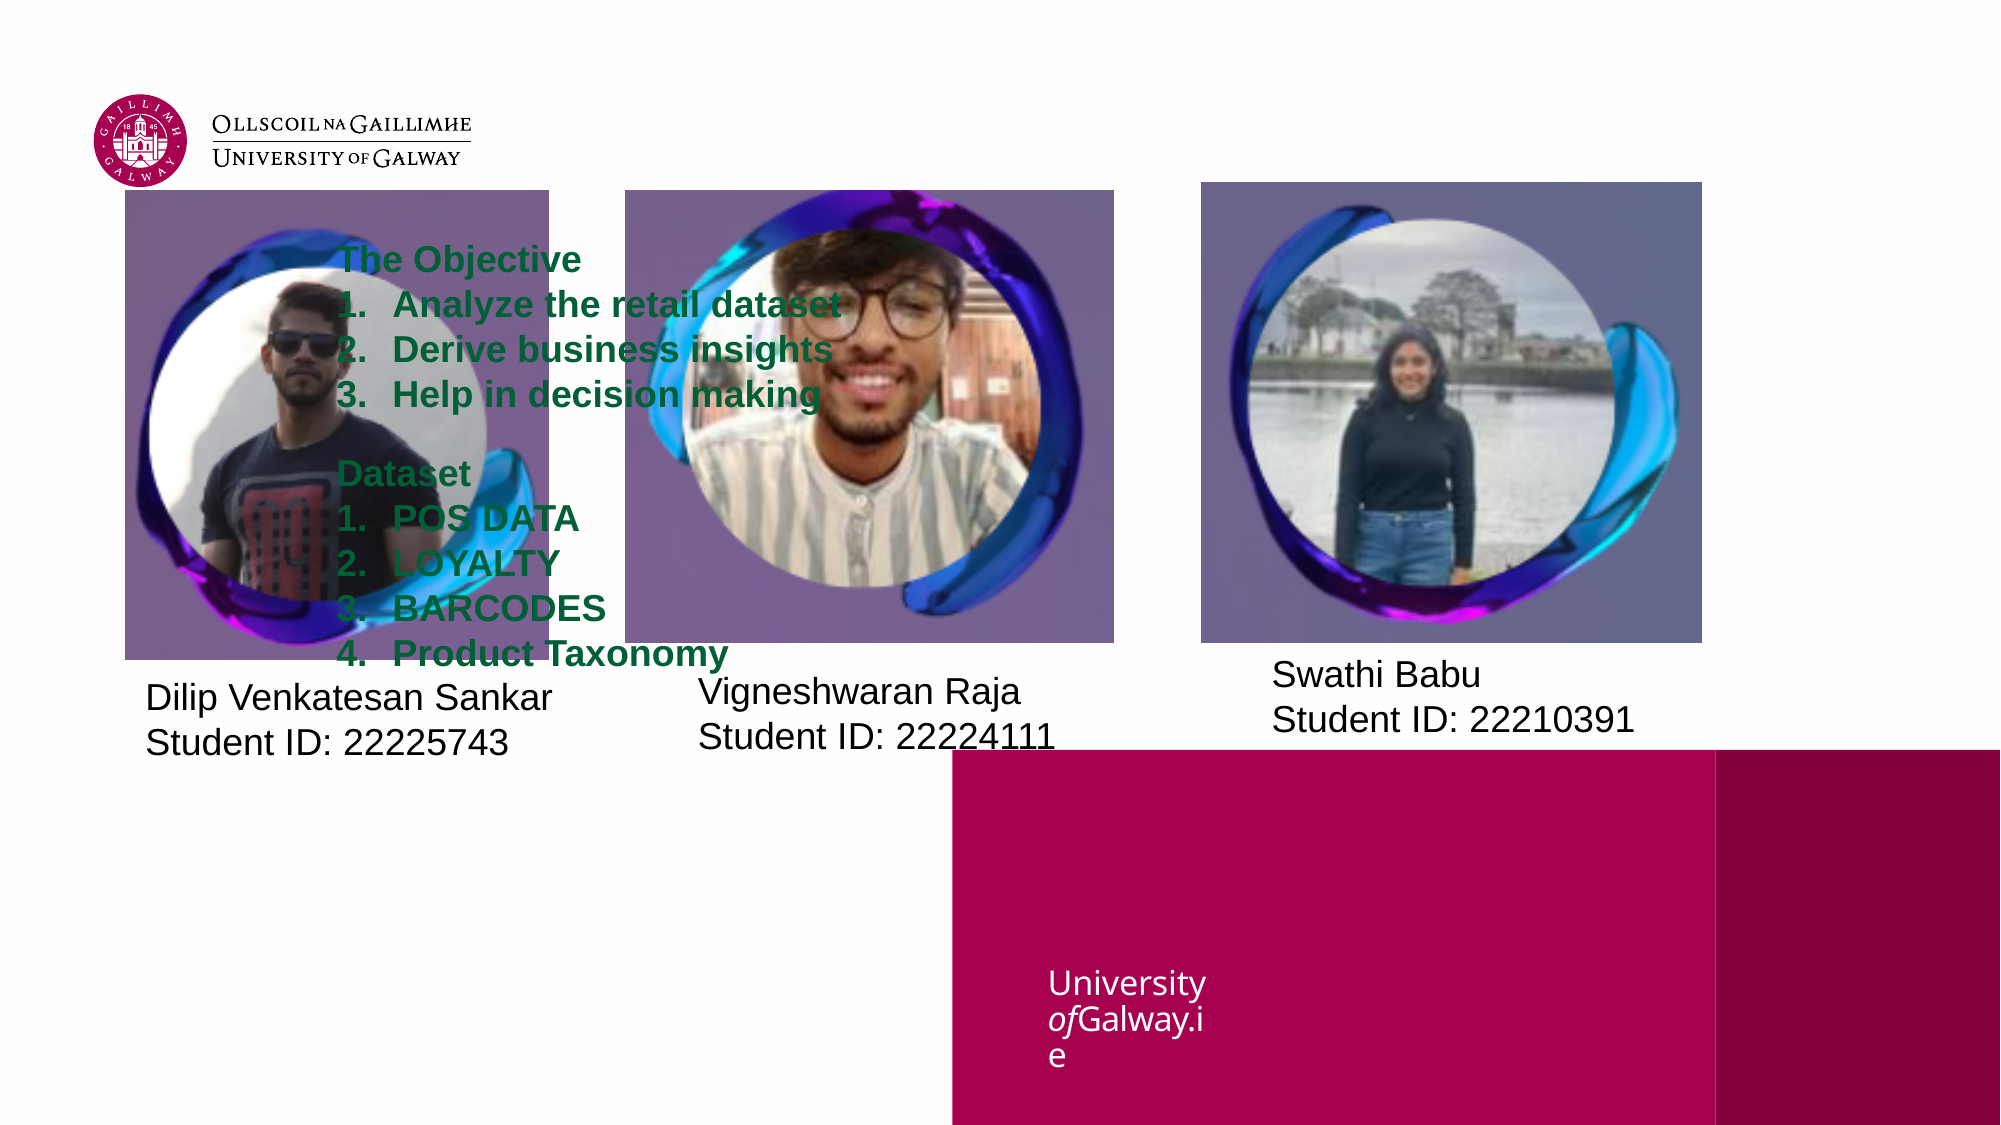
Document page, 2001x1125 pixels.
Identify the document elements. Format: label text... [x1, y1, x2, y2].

picture [125, 190, 549, 660]
text_box Dataset POS DATA LOYALTY BARCODES Product Taxonomy [321, 441, 1084, 681]
text_box Dilip Venkatesan Sankar Student ID: 22225743 [130, 669, 605, 771]
text_box Vigneshwaran Raja Student ID: 22224111 [683, 659, 1129, 764]
picture [1201, 182, 1702, 643]
picture [624, 190, 1114, 643]
text_box The Objective Analyze the retail dataset Derive business insights Help in decision making [554, 227, 619, 423]
text_box Swathi Babu Student ID: 22210391 [1256, 642, 1715, 748]
